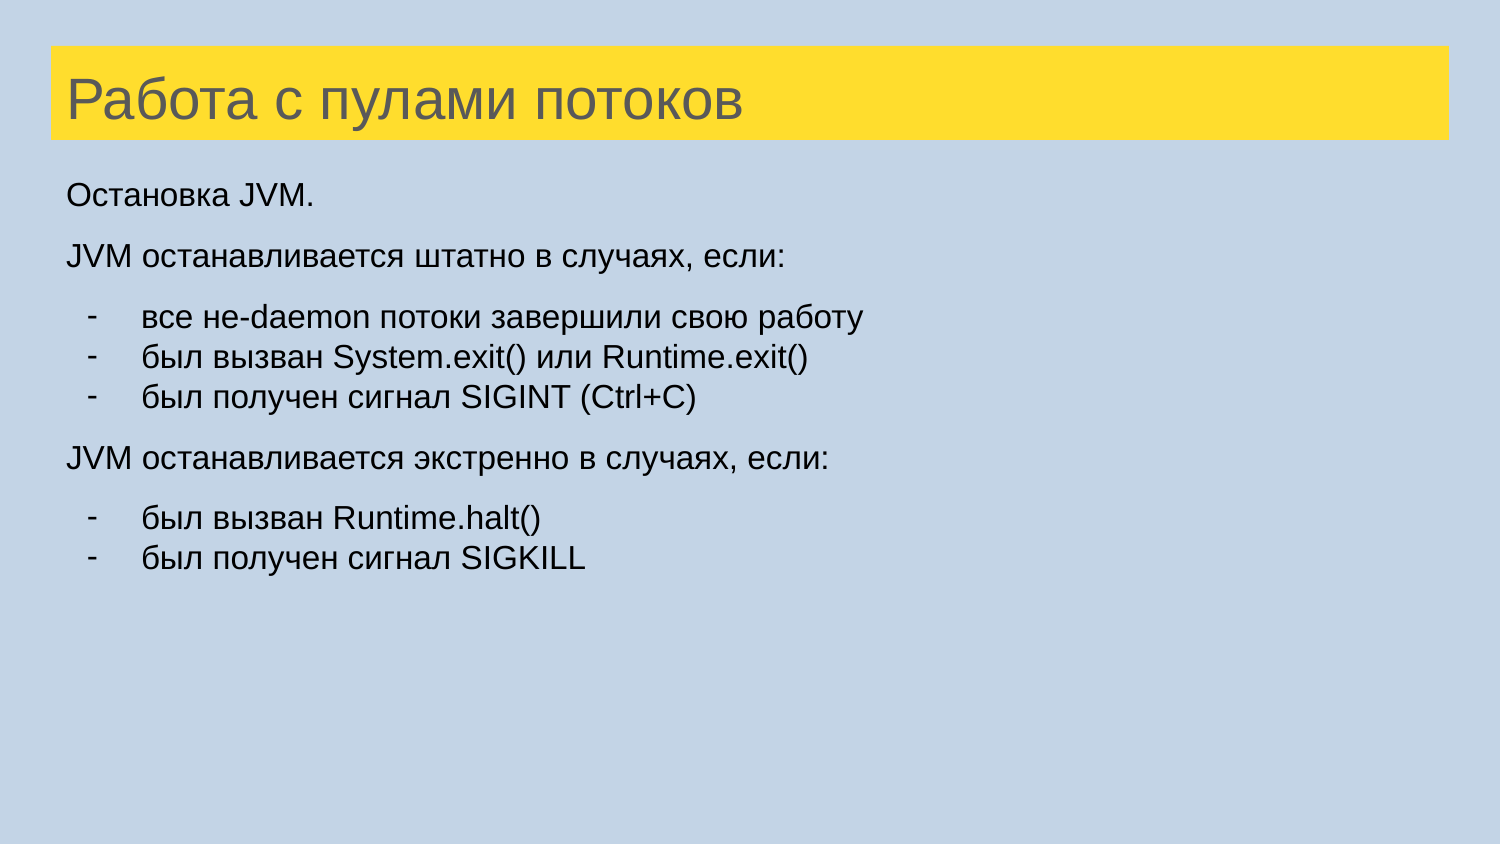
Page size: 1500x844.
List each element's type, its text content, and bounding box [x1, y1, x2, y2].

title Работа с пулами потоков [51, 45, 1449, 140]
text_box Остановка JVM. JVM останавливается штатно в случаях, если: все не-daemon потоки завершили свою работу был вызван System.exit() или Runtime.exit() был получен сигнал SIGINT (Ctrl+C) JVM останавливается экстренно в случаях, если: был вызван Runtime.halt() был получен сигнал SIGKILL [51, 158, 1449, 550]
